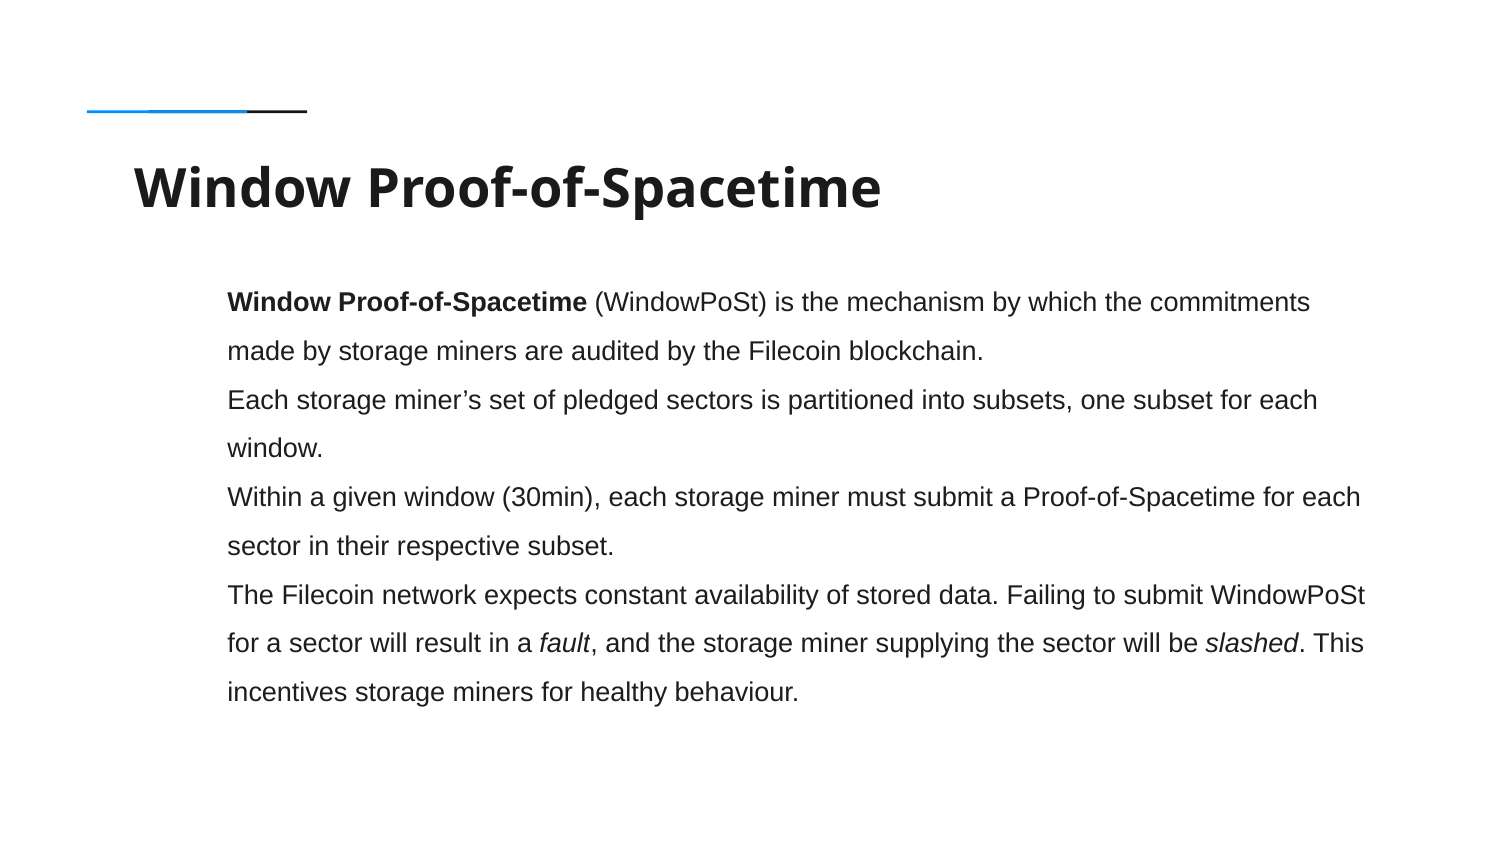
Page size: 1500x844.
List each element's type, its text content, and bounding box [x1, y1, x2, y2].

text_box Window Proof-of-Spacetime [119, 128, 1381, 217]
text_box Window Proof-of-Spacetime (WindowPoSt) is the mechanism by which the commitments made by storage miners are audited by the Filecoin blockchain. Each storage miner’s set of pledged sectors is partitioned into subsets, one subset for each window. Within a given window (30min), each storage miner must submit a Proof-of-Spacetime for each sector in their respective subset. The Filecoin network expects constant availability of stored data. Failing to submit WindowPoSt for a sector will result in a fault, and the storage miner supplying the sector will be slashed. This incentives storage miners for healthy behaviour. [212, 253, 1381, 472]
